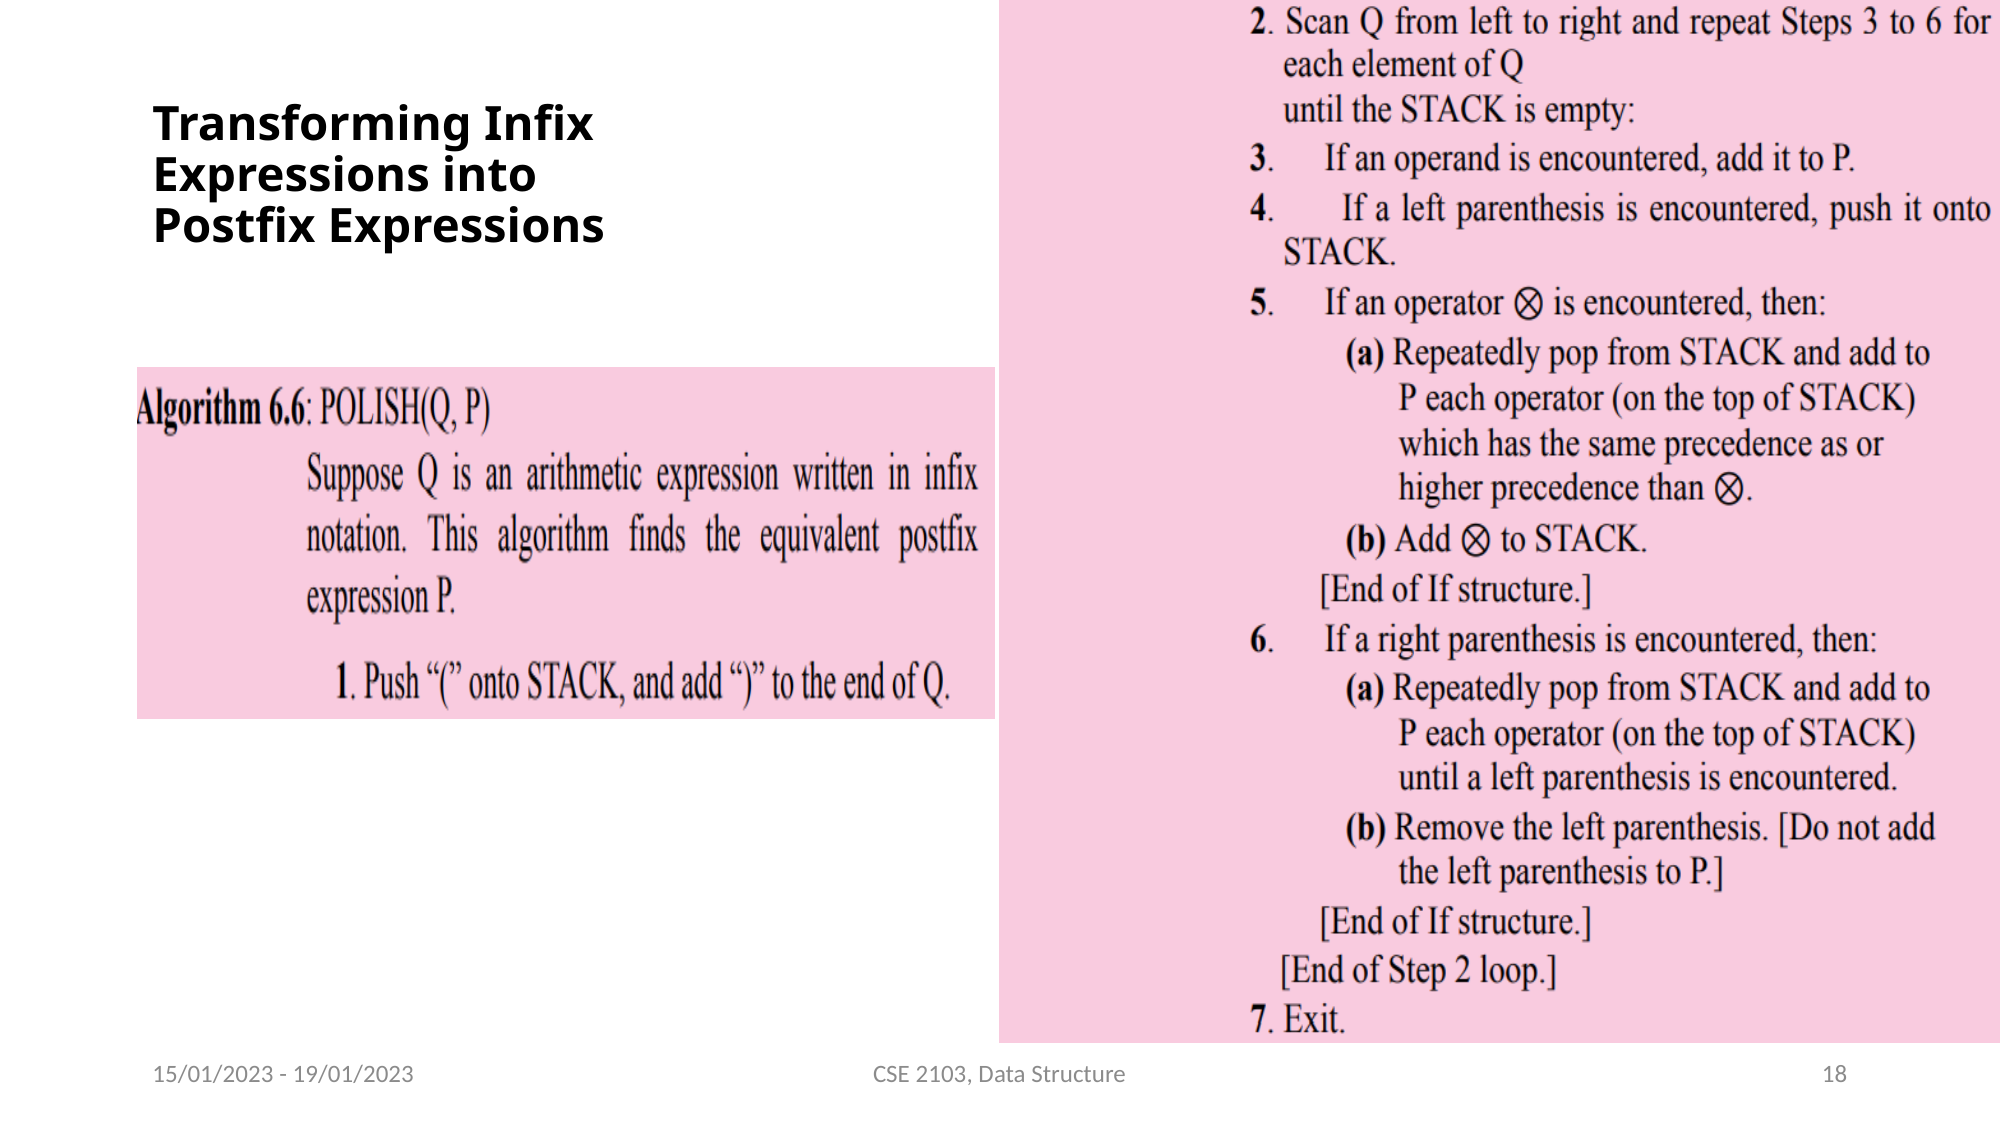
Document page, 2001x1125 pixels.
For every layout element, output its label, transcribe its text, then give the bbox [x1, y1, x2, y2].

slide_number 18 [1412, 1043, 1863, 1103]
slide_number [137, 1042, 588, 1103]
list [137, 367, 995, 720]
footer CSE 2103, Data Structure [662, 1042, 1338, 1103]
picture [999, 0, 2000, 1043]
title Transforming Infix Expressions into Postfix Expressions [137, 59, 630, 293]
